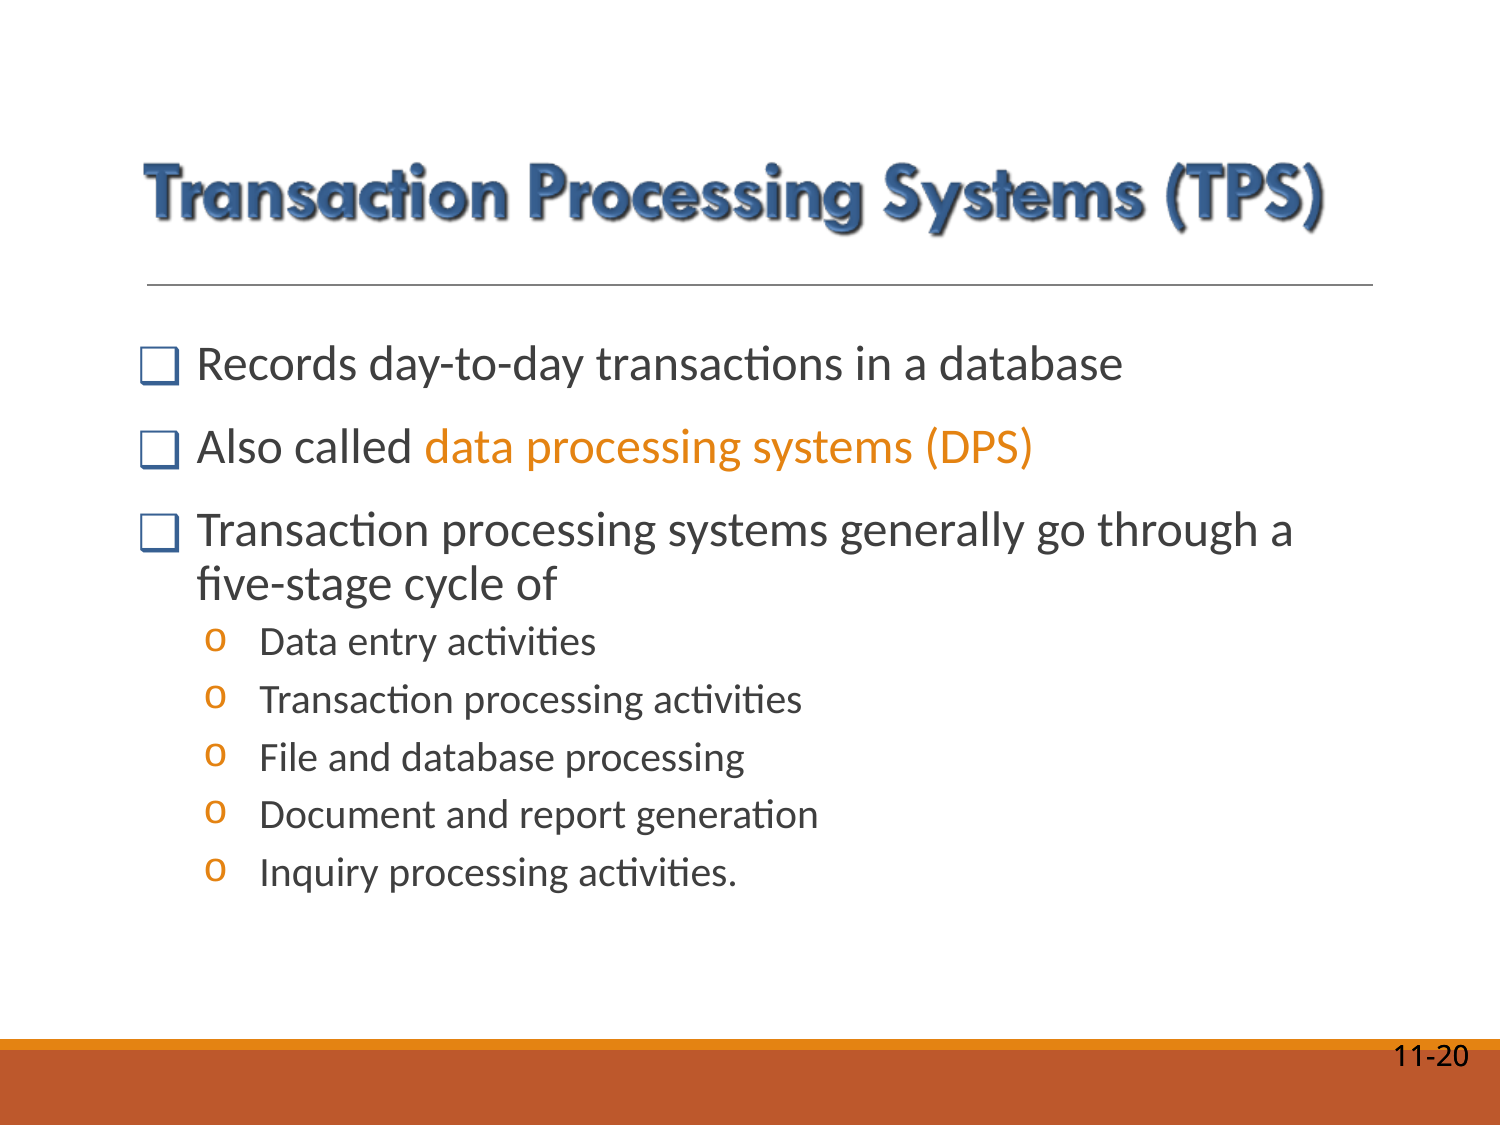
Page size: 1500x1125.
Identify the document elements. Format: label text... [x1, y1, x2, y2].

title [88, 93, 1488, 284]
list Records day-to-day transactions in a database Also called data processing systems (DPS) Transaction processing systems generally go through a five-stage cycle of Data entry activities Transaction processing activities File and database processing Document and report generation Inquiry processing activities. [137, 329, 1378, 1073]
